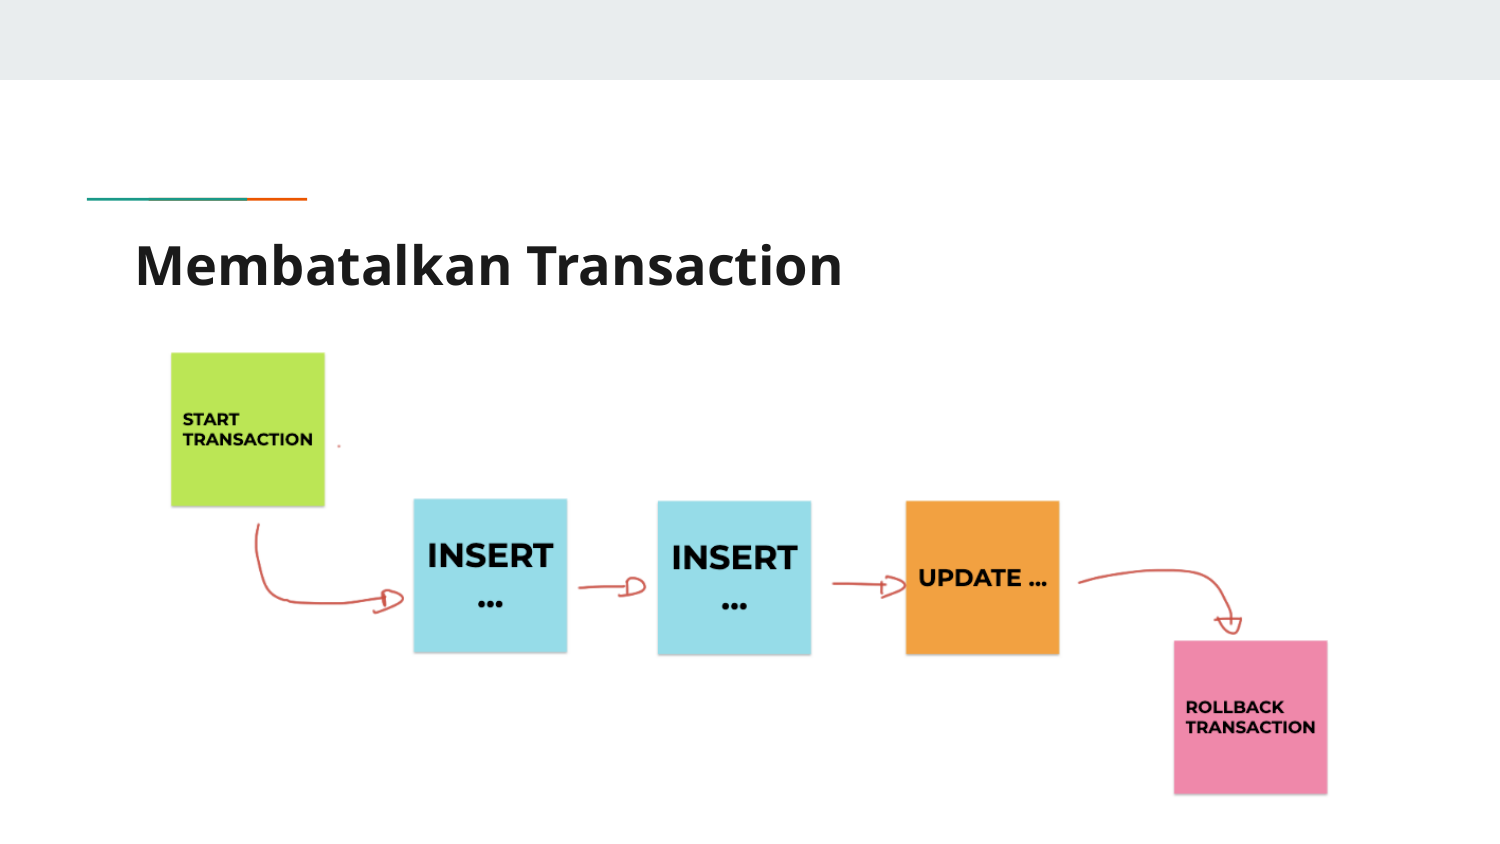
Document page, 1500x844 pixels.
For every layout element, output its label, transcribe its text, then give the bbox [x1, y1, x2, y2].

picture [150, 328, 1350, 819]
title Membatalkan Transaction [119, 216, 1381, 305]
